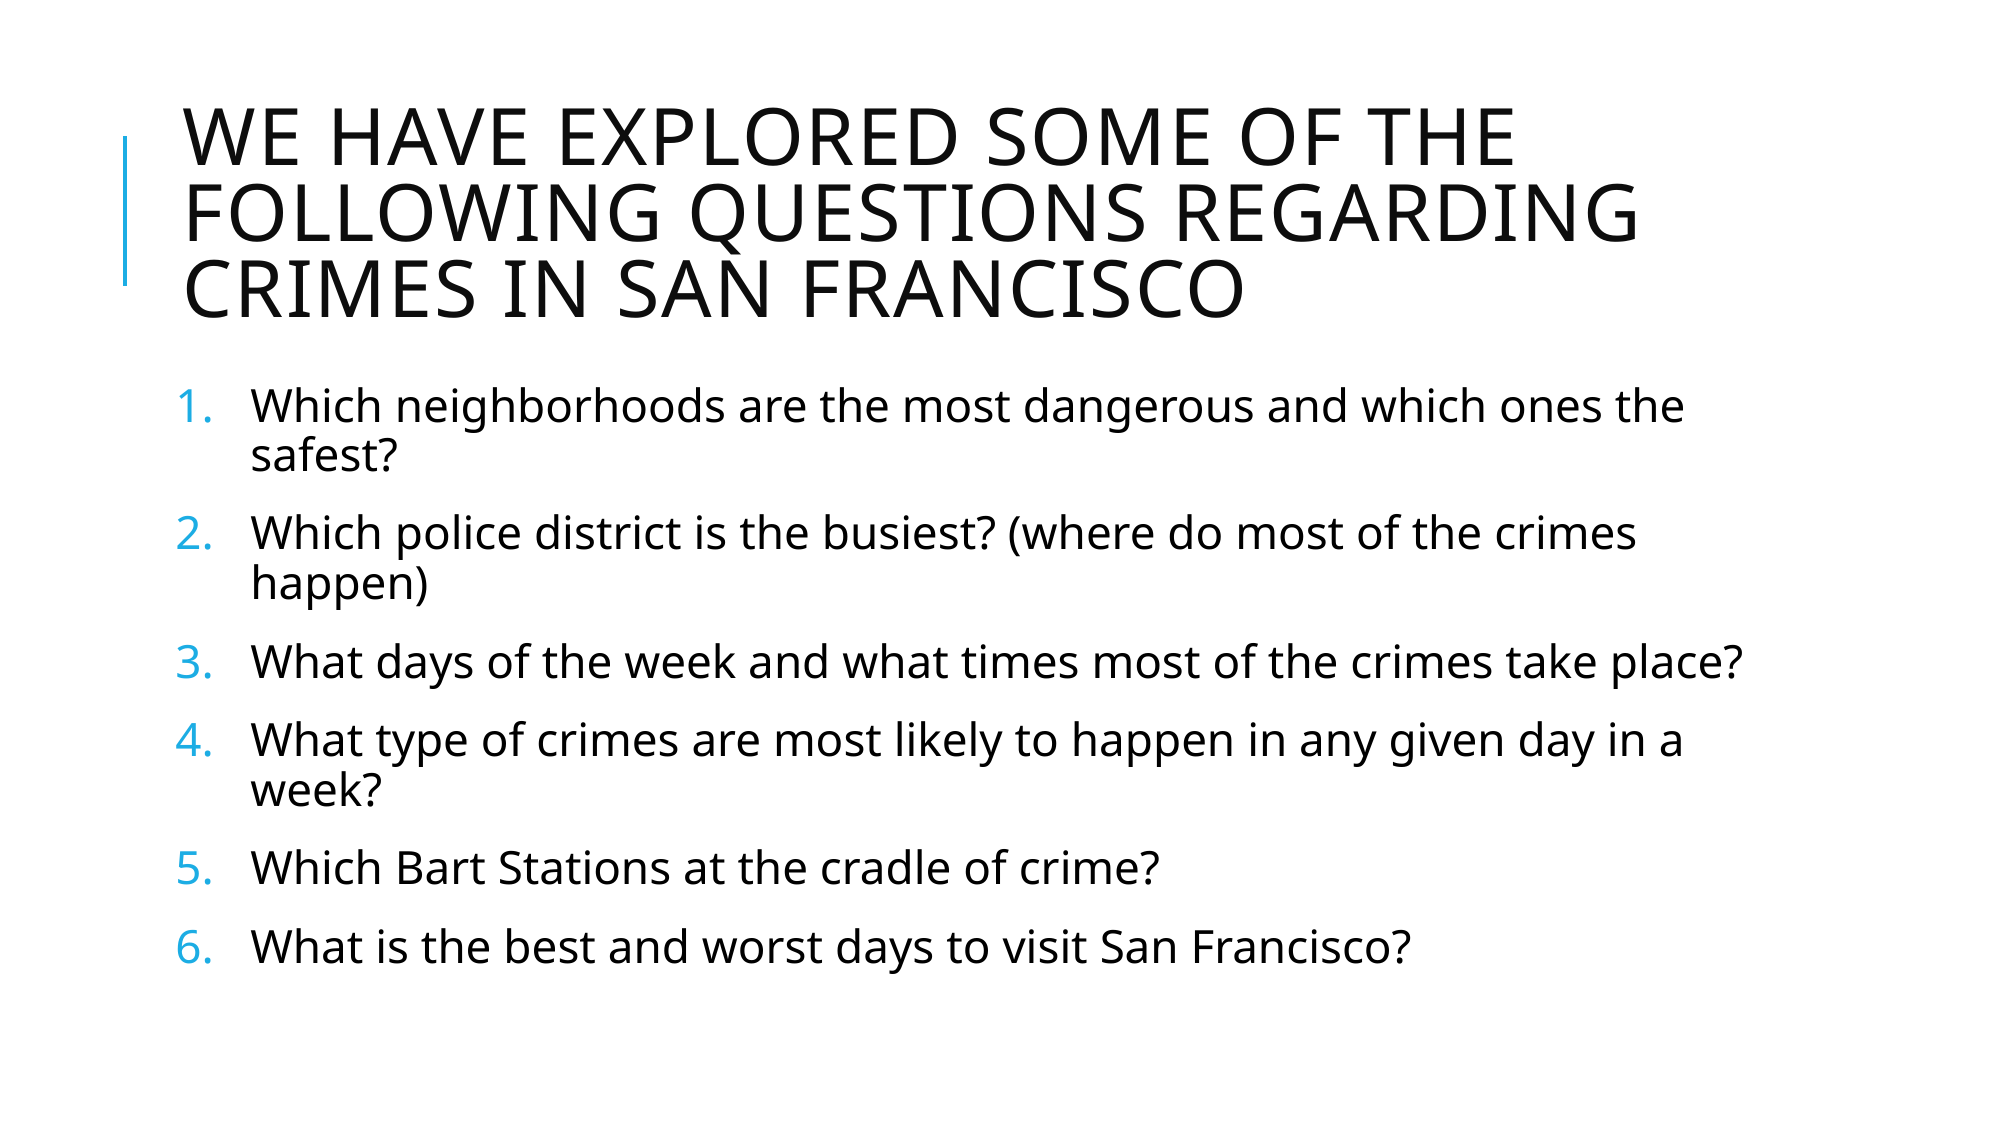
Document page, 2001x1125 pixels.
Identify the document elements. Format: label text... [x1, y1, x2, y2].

title We have explored some of the following questions regarding Crimes in San Francisco [168, 96, 1763, 342]
list Which neighborhoods are the most dangerous and which ones the safest? Which police district is the busiest? (where do most of the crimes happen) What days of the week and what times most of the crimes take place? What type of crimes are most likely to happen in any given day in a week? Which Bart Stations at the cradle of crime? What is the best and worst days to visit San Francisco? [168, 375, 1763, 1035]
